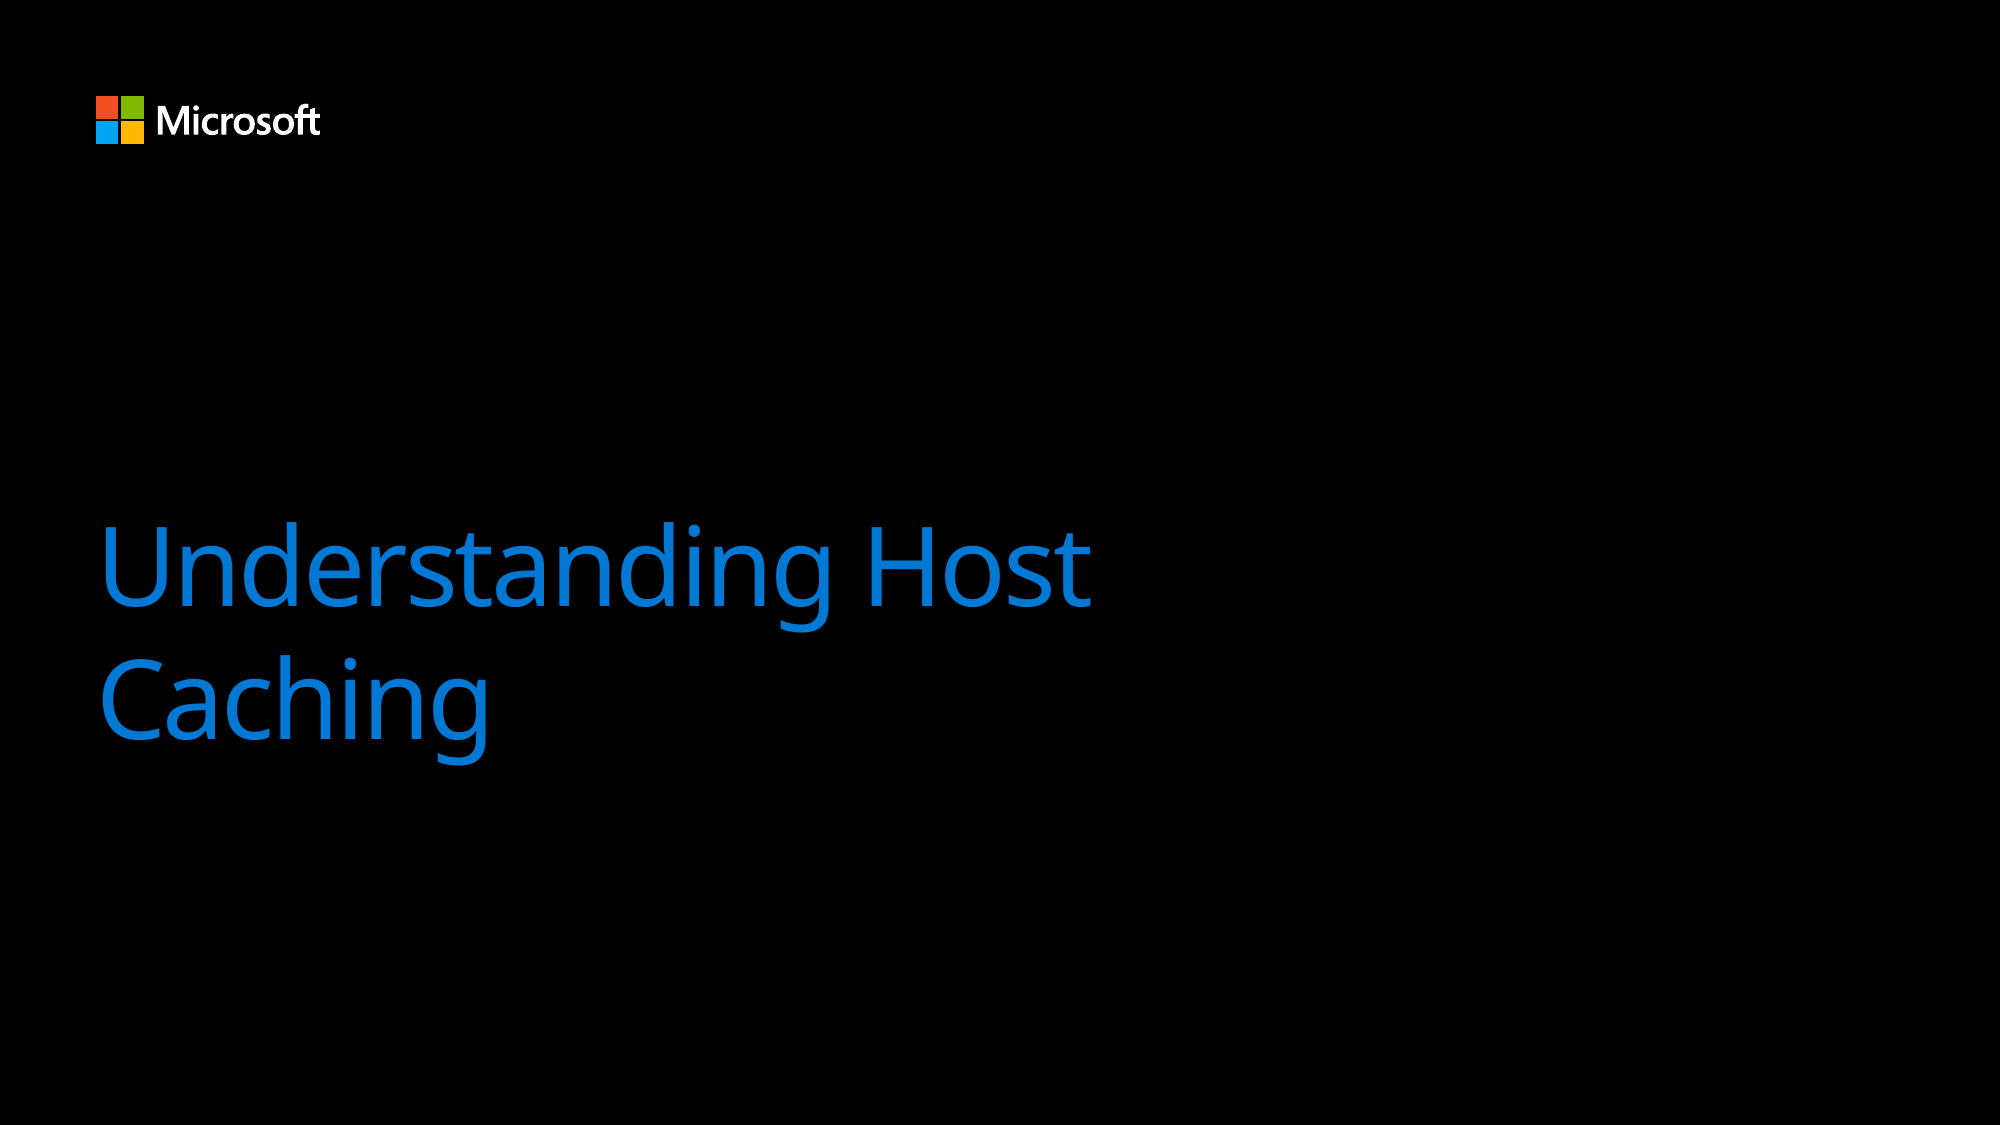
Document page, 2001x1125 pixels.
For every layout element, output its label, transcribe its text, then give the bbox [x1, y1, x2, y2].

title Understanding Host Caching [96, 627, 1215, 792]
